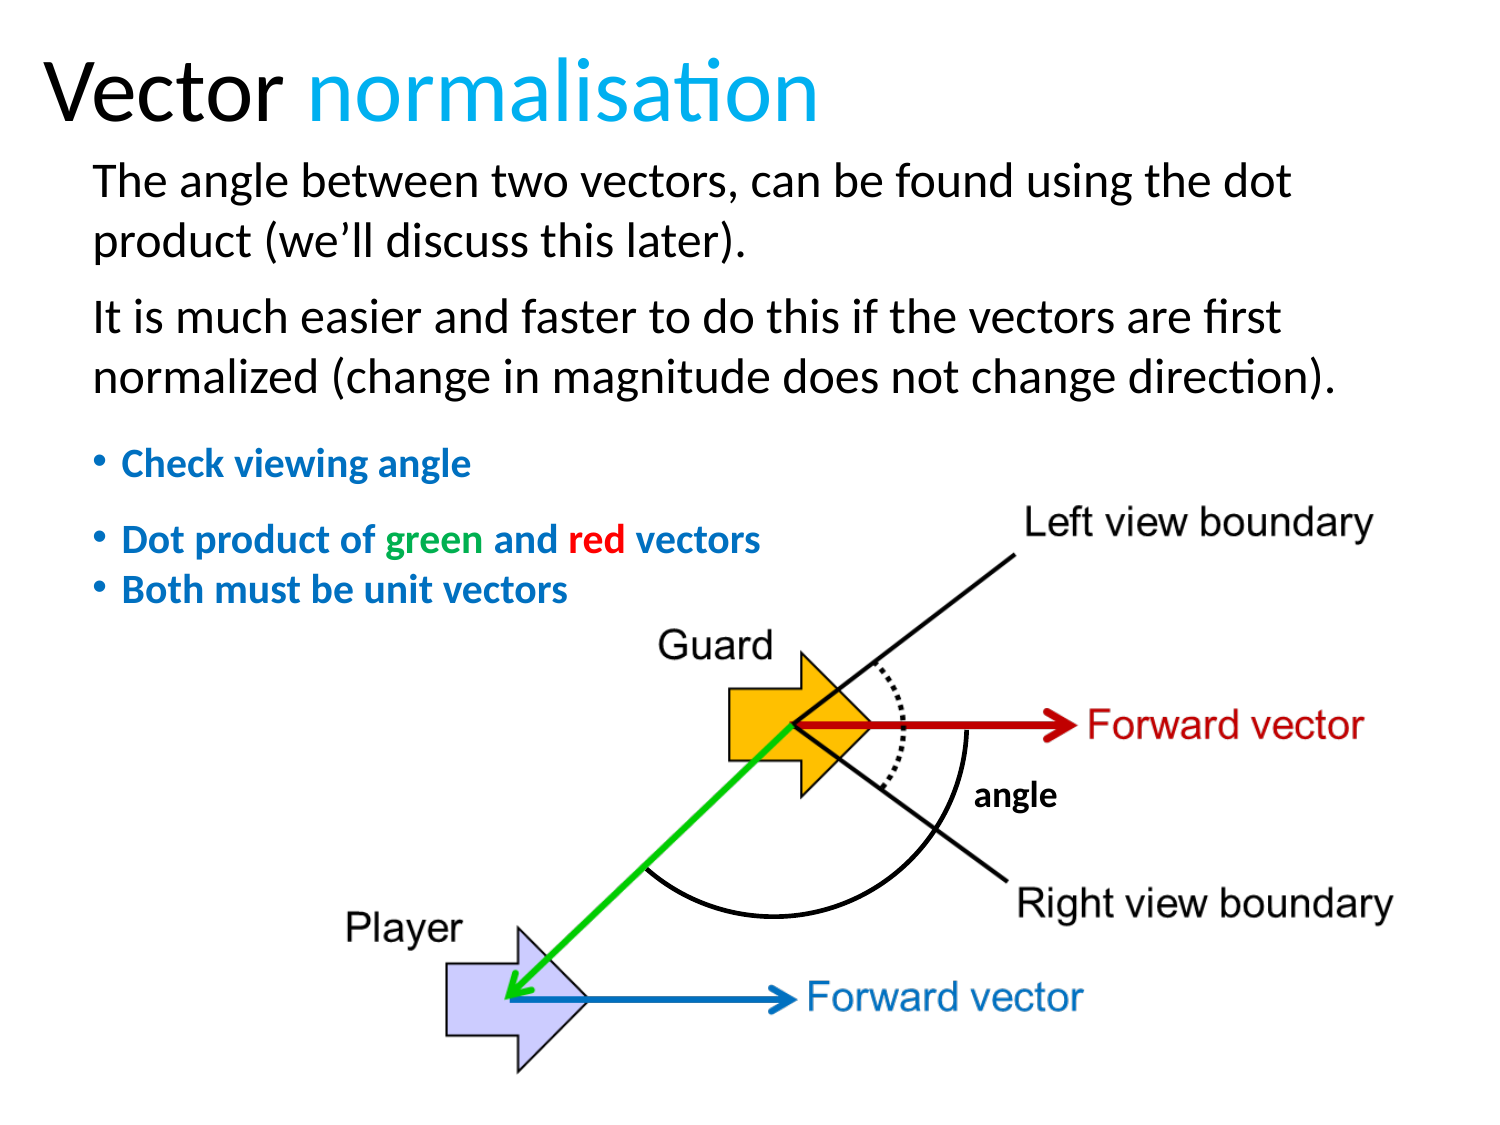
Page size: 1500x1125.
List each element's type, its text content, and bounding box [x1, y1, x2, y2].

text_box Dot product of green and red vectors Both must be unit vectors [77, 504, 318, 619]
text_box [580, 530, 1074, 917]
text_box Check viewing angle [77, 427, 514, 493]
text_box Vector normalisation [28, 22, 837, 148]
text_box The angle between two vectors, can be found using the dot product (we’ll discuss this later). [77, 140, 1373, 275]
text_box It is much easier and faster to do this if the vectors are first normalized (change in magnitude does not change direction). [77, 276, 1388, 412]
picture [318, 482, 1420, 1075]
